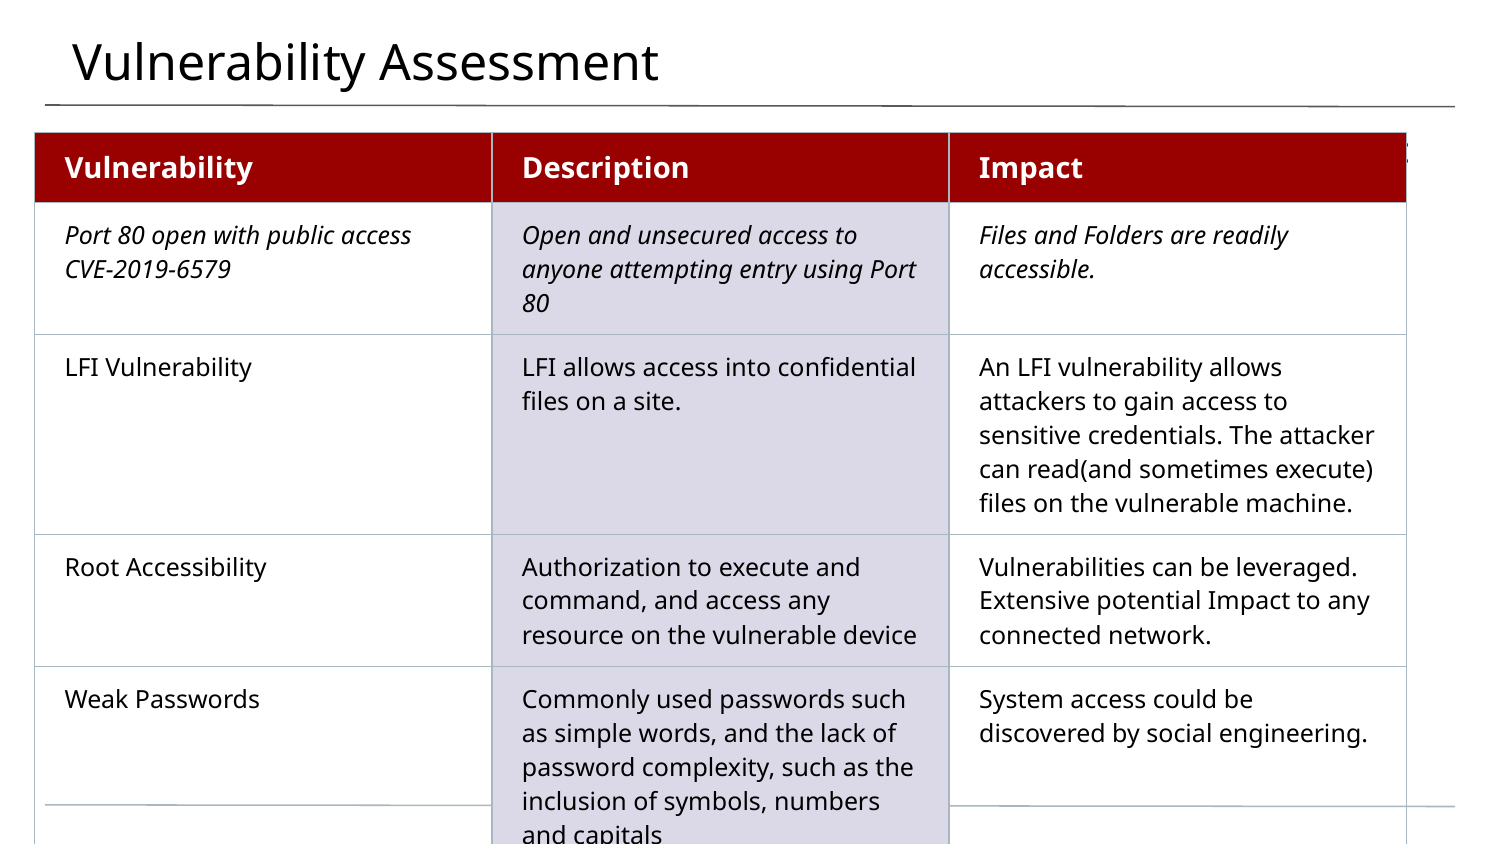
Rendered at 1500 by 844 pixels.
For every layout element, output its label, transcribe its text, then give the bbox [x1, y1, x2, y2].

table_cell Root Accessibility [35, 535, 491, 666]
table_cell Vulnerabilities can be leveraged. Extensive potential Impact to any connected network. [950, 535, 1406, 666]
table_cell System access could be discovered by social engineering. [950, 667, 1406, 844]
table_cell Open and unsecured access to anyone attempting entry using Port 80 [493, 203, 948, 334]
table_header Impact [950, 133, 1406, 202]
table_cell Port 80 open with public access CVE-2019-6579 [35, 203, 491, 334]
subtitle The assessment uncovered the following critical vulnerabilities in the target: [0, 110, 1500, 171]
table_header Description [493, 133, 948, 202]
table_cell Files and Folders are readily accessible. [950, 203, 1406, 334]
table_cell Weak Passwords [35, 667, 491, 844]
table_cell Commonly used passwords such as simple words, and the lack of password complexity, such as the inclusion of symbols, numbers and capitals [493, 667, 948, 844]
table_cell Authorization to execute and command, and access any resource on the vulnerable device [493, 535, 948, 666]
table_header Vulnerability [35, 133, 491, 202]
table_cell An LFI vulnerability allows attackers to gain access to sensitive credentials. The attacker can read(and sometimes execute) files on the vulnerable machine. [950, 335, 1406, 534]
table_cell LFI Vulnerability [35, 335, 491, 534]
table_cell LFI allows access into confidential files on a site. [493, 335, 948, 534]
title Vulnerability Assessment [0, 0, 1500, 88]
